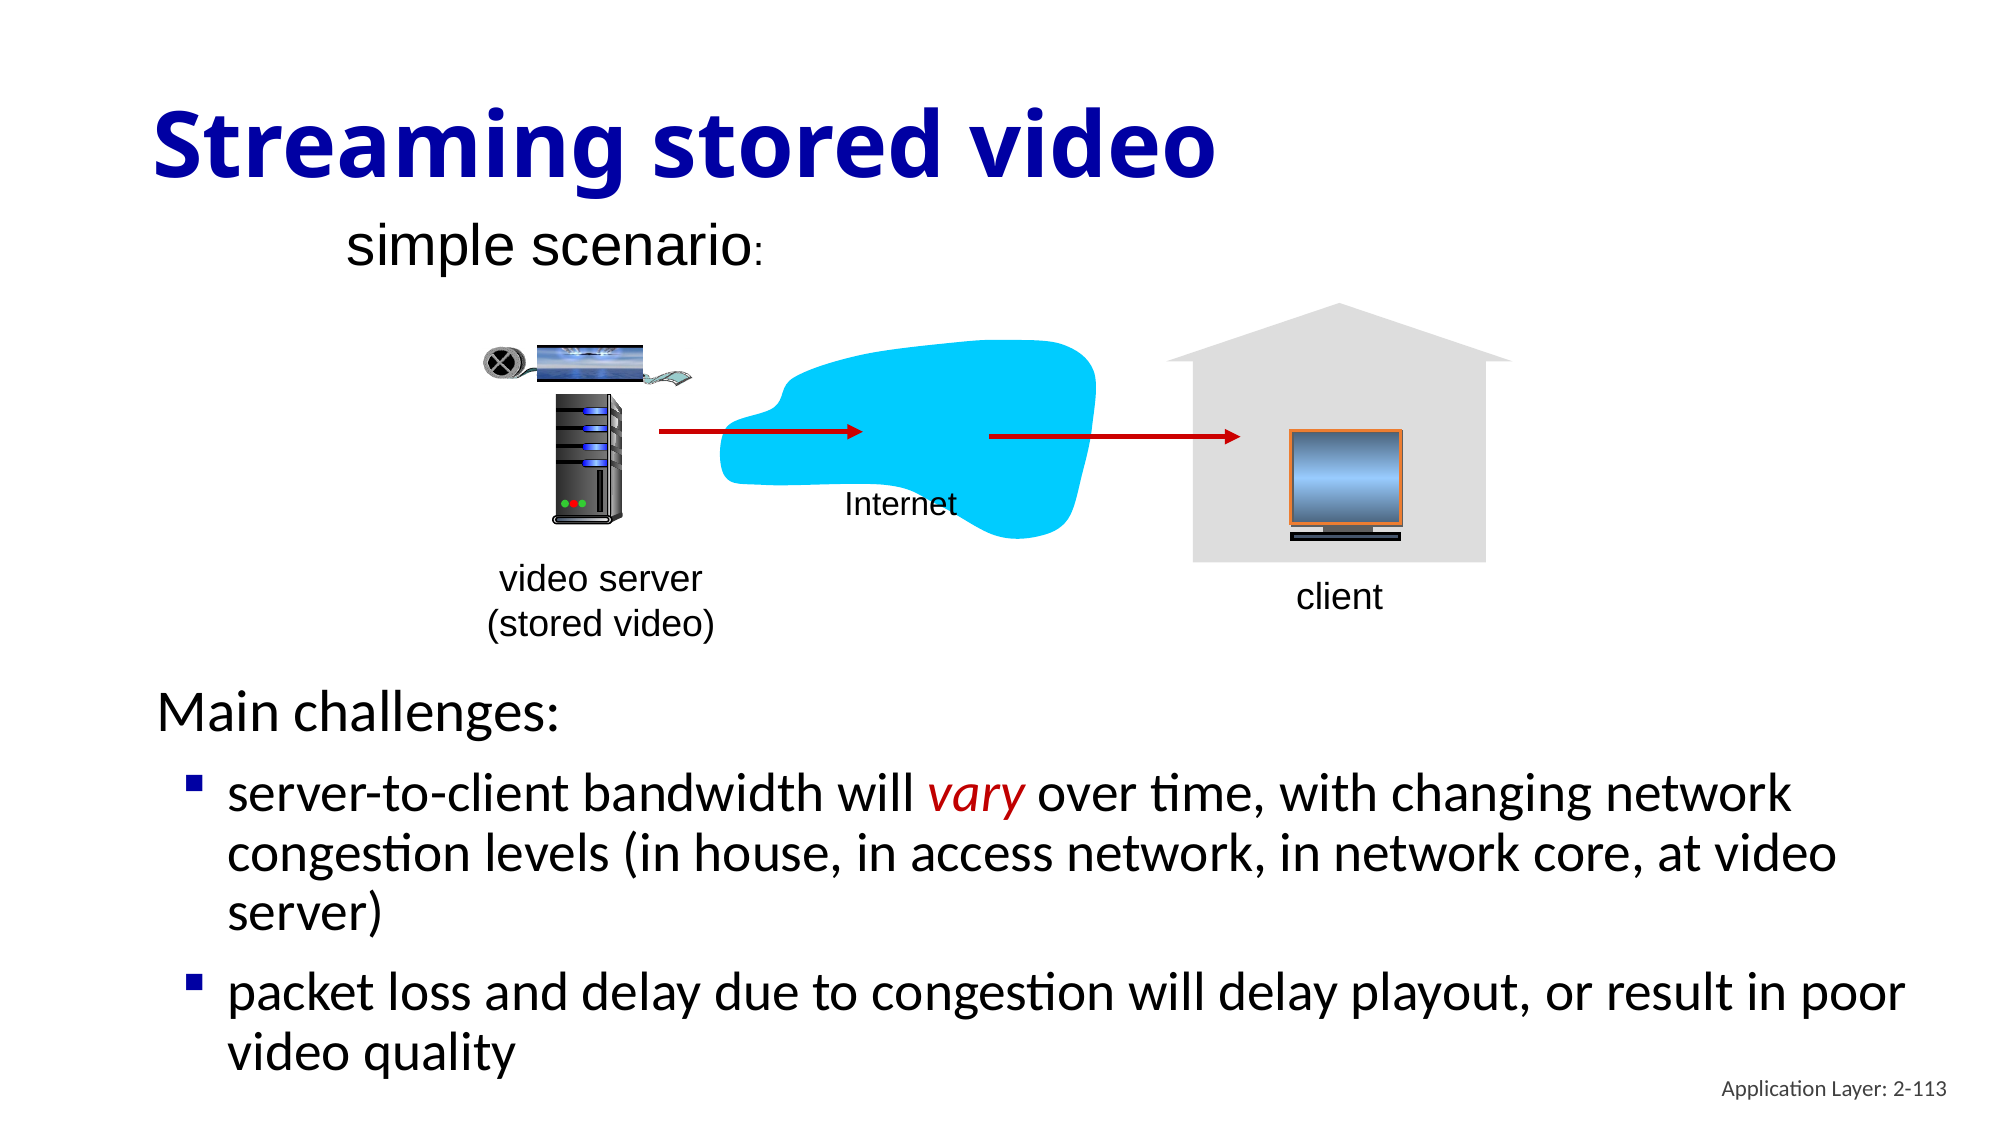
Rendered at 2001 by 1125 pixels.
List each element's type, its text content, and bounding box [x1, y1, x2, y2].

list Main challenges: server-to-client bandwidth will vary over time, with changing network congestion levels (in house, in access network, in network core, at video server) packet loss and delay due to congestion will delay playout, or result in poor video quality [138, 672, 1931, 1090]
slide_number Application Layer: 2-113 [1512, 1056, 1963, 1117]
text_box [482, 302, 1513, 625]
title Streaming stored video [137, 74, 1863, 221]
text_box video server (stored video) [471, 546, 731, 652]
text_box simple scenario: [332, 199, 780, 285]
